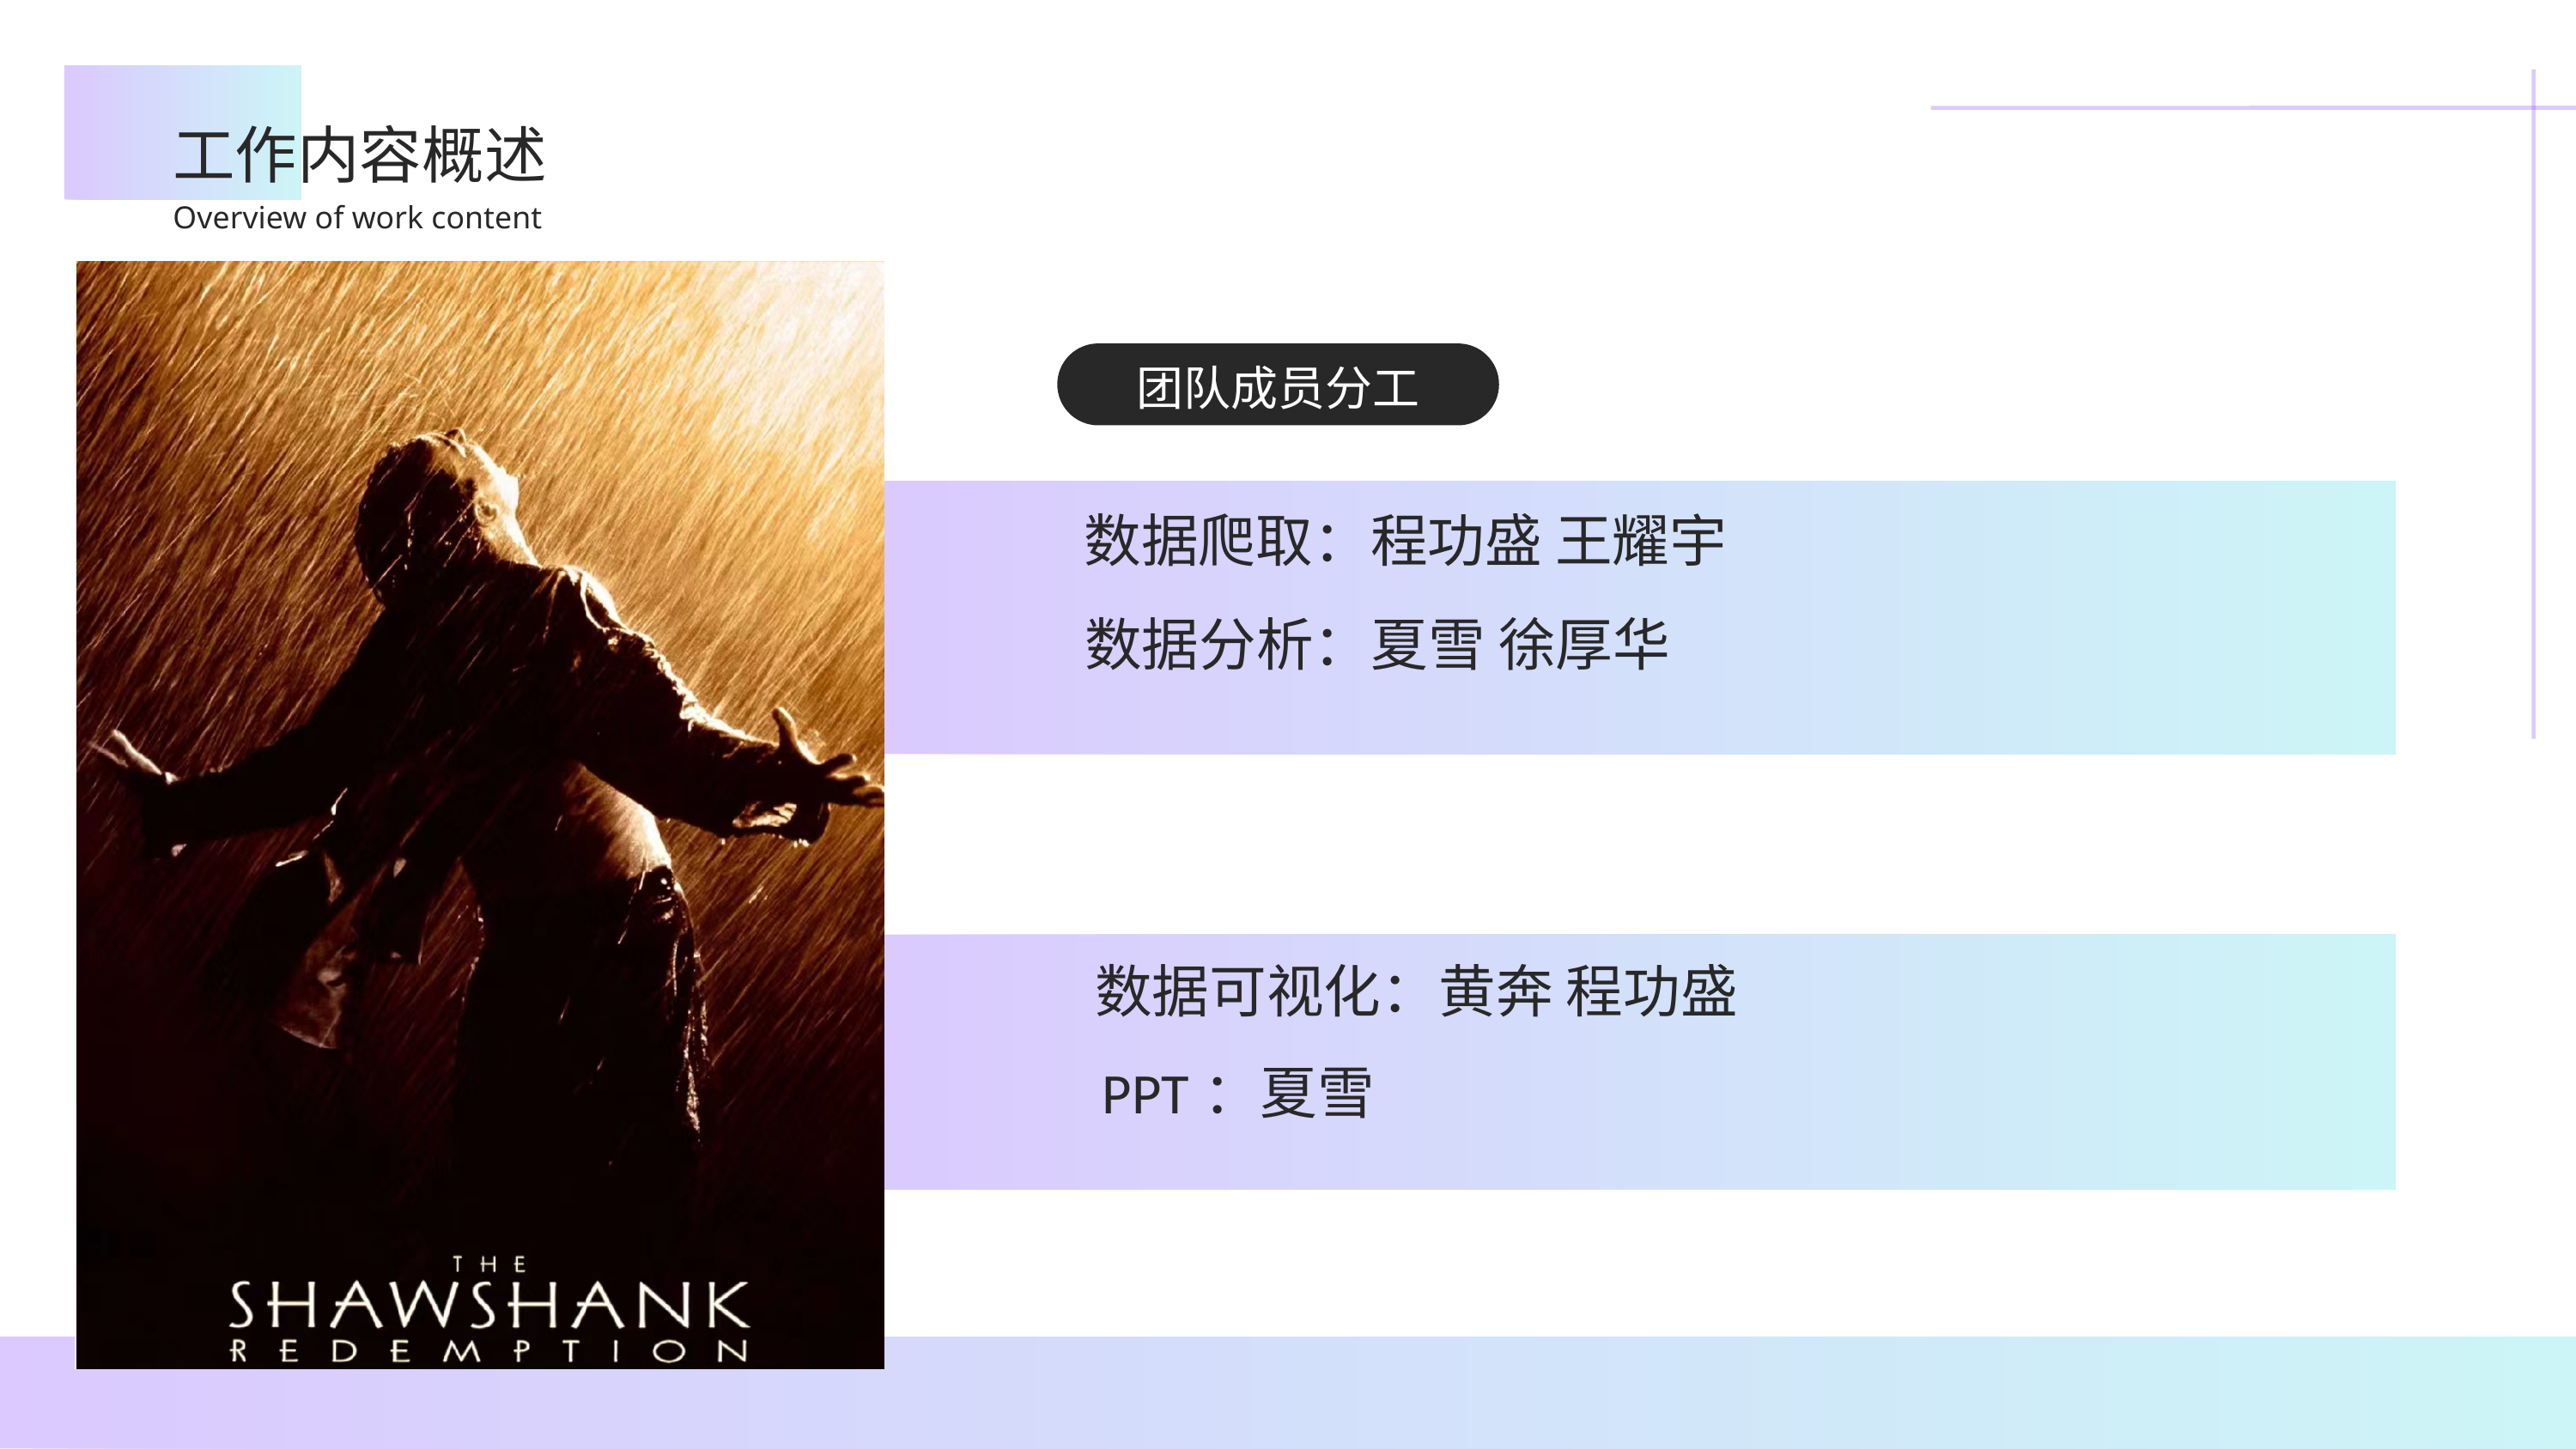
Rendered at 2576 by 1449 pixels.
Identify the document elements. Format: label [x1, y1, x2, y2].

text_box [173, 109, 576, 234]
text_box [887, 934, 2396, 1191]
text_box [1057, 343, 1499, 426]
text_box [887, 480, 2396, 755]
text_box [64, 64, 301, 200]
text_box [0, 1336, 2576, 1449]
picture [75, 261, 884, 1369]
